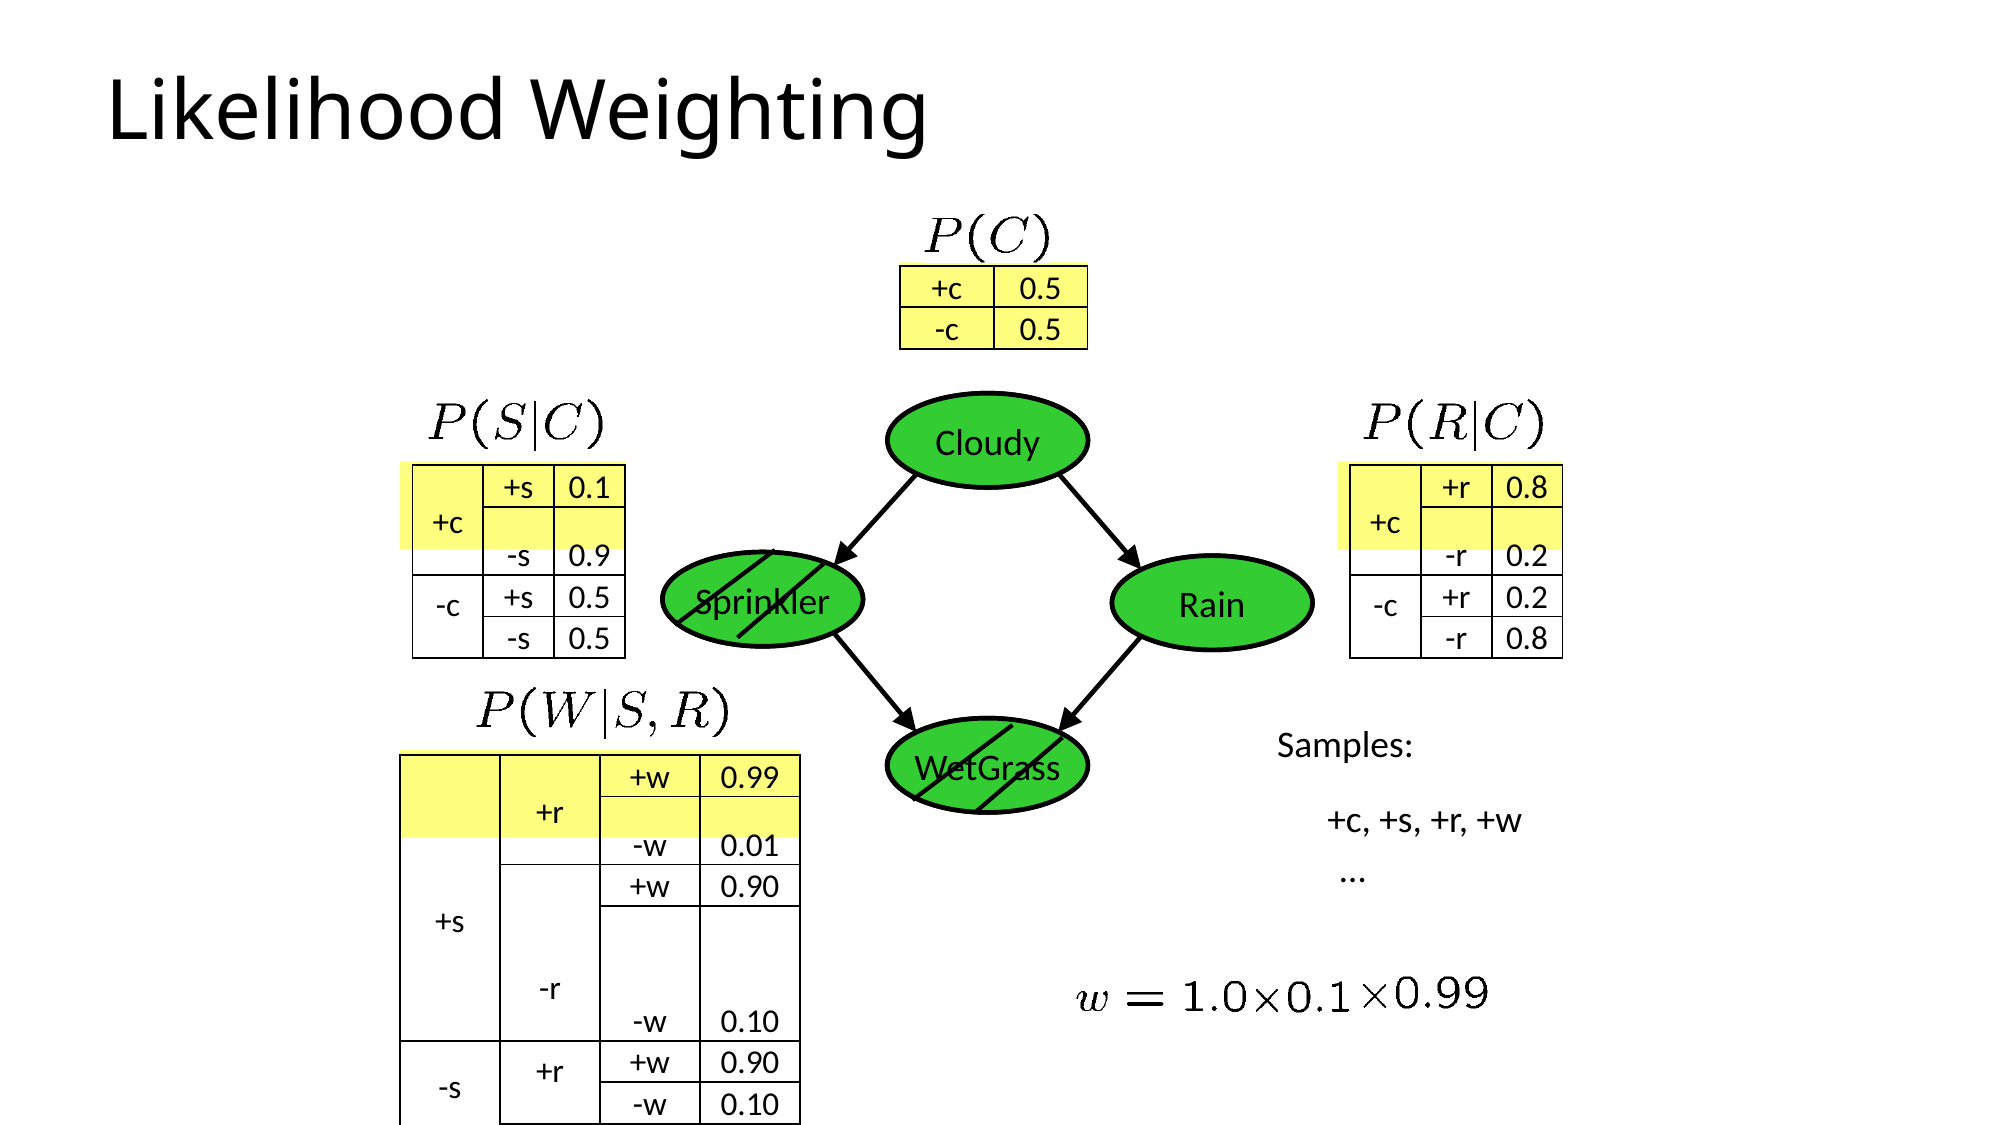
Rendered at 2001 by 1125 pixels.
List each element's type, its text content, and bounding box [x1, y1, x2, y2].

picture [1254, 979, 1350, 1013]
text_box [1058, 638, 1142, 730]
table_cell 0.5 [995, 308, 1087, 348]
picture [1362, 974, 1488, 1009]
picture [1363, 399, 1543, 453]
table_cell 0.10 [701, 1083, 799, 1123]
table_cell -r [501, 865, 599, 1040]
table_cell -c [1351, 576, 1420, 657]
picture [428, 399, 603, 453]
text_box [399, 749, 800, 754]
table_header +r [1422, 466, 1491, 506]
table_cell -c [901, 308, 993, 348]
table_cell -c [413, 576, 482, 657]
table_cell 0.9 [555, 508, 624, 574]
table_header +w [601, 756, 699, 796]
picture [474, 687, 730, 741]
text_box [833, 634, 917, 730]
table_header +c [1351, 466, 1420, 574]
text_box Cloudy [887, 393, 1088, 488]
table_cell 0.8 [1493, 617, 1562, 657]
table_header +s [401, 756, 499, 1040]
table_cell -w [601, 1083, 699, 1123]
text_box [399, 461, 625, 550]
table_cell +w [601, 1042, 699, 1081]
table_header +s [484, 466, 553, 506]
table_cell 0.2 [1493, 508, 1562, 574]
picture [1074, 979, 1247, 1013]
table_cell -s [401, 1042, 499, 1125]
table_header +c [901, 267, 993, 306]
text_box Sprinkler [662, 552, 863, 647]
title Likelihood Weighting [90, 60, 1816, 164]
text_box Rain [1112, 555, 1313, 650]
table_cell -w [601, 907, 699, 1040]
table_cell 0.10 [701, 907, 799, 1040]
table_header 0.5 [995, 267, 1087, 306]
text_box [833, 475, 917, 564]
table_cell -r [1422, 508, 1491, 574]
table_cell -w [601, 797, 699, 864]
table_cell 0.5 [555, 576, 624, 616]
table_cell +s [484, 576, 553, 616]
table_cell 0.90 [701, 865, 799, 905]
text_box … [1325, 837, 1650, 898]
text_box +c, +s, +r, +w [1312, 787, 1638, 848]
table_cell +r [501, 1042, 599, 1123]
table_cell +r [1422, 576, 1491, 616]
text_box [1337, 461, 1563, 550]
table_header +r [501, 756, 599, 864]
table_cell 0.01 [701, 797, 799, 864]
text_box WetGrass [887, 718, 1088, 813]
table_cell 0.5 [555, 617, 624, 657]
text_box Samples: [1262, 712, 1550, 773]
table_cell -s [484, 617, 553, 657]
table_header 0.99 [701, 756, 799, 796]
table_cell 0.90 [701, 1042, 799, 1081]
table_header 0.1 [555, 466, 624, 506]
table_cell -r [1422, 617, 1491, 657]
table_cell +w [601, 865, 699, 905]
picture [924, 212, 1049, 263]
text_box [1058, 476, 1142, 568]
table_cell 0.2 [1493, 576, 1562, 616]
table_cell -s [484, 508, 553, 574]
table_header +c [413, 466, 482, 574]
table_header 0.8 [1493, 466, 1562, 506]
